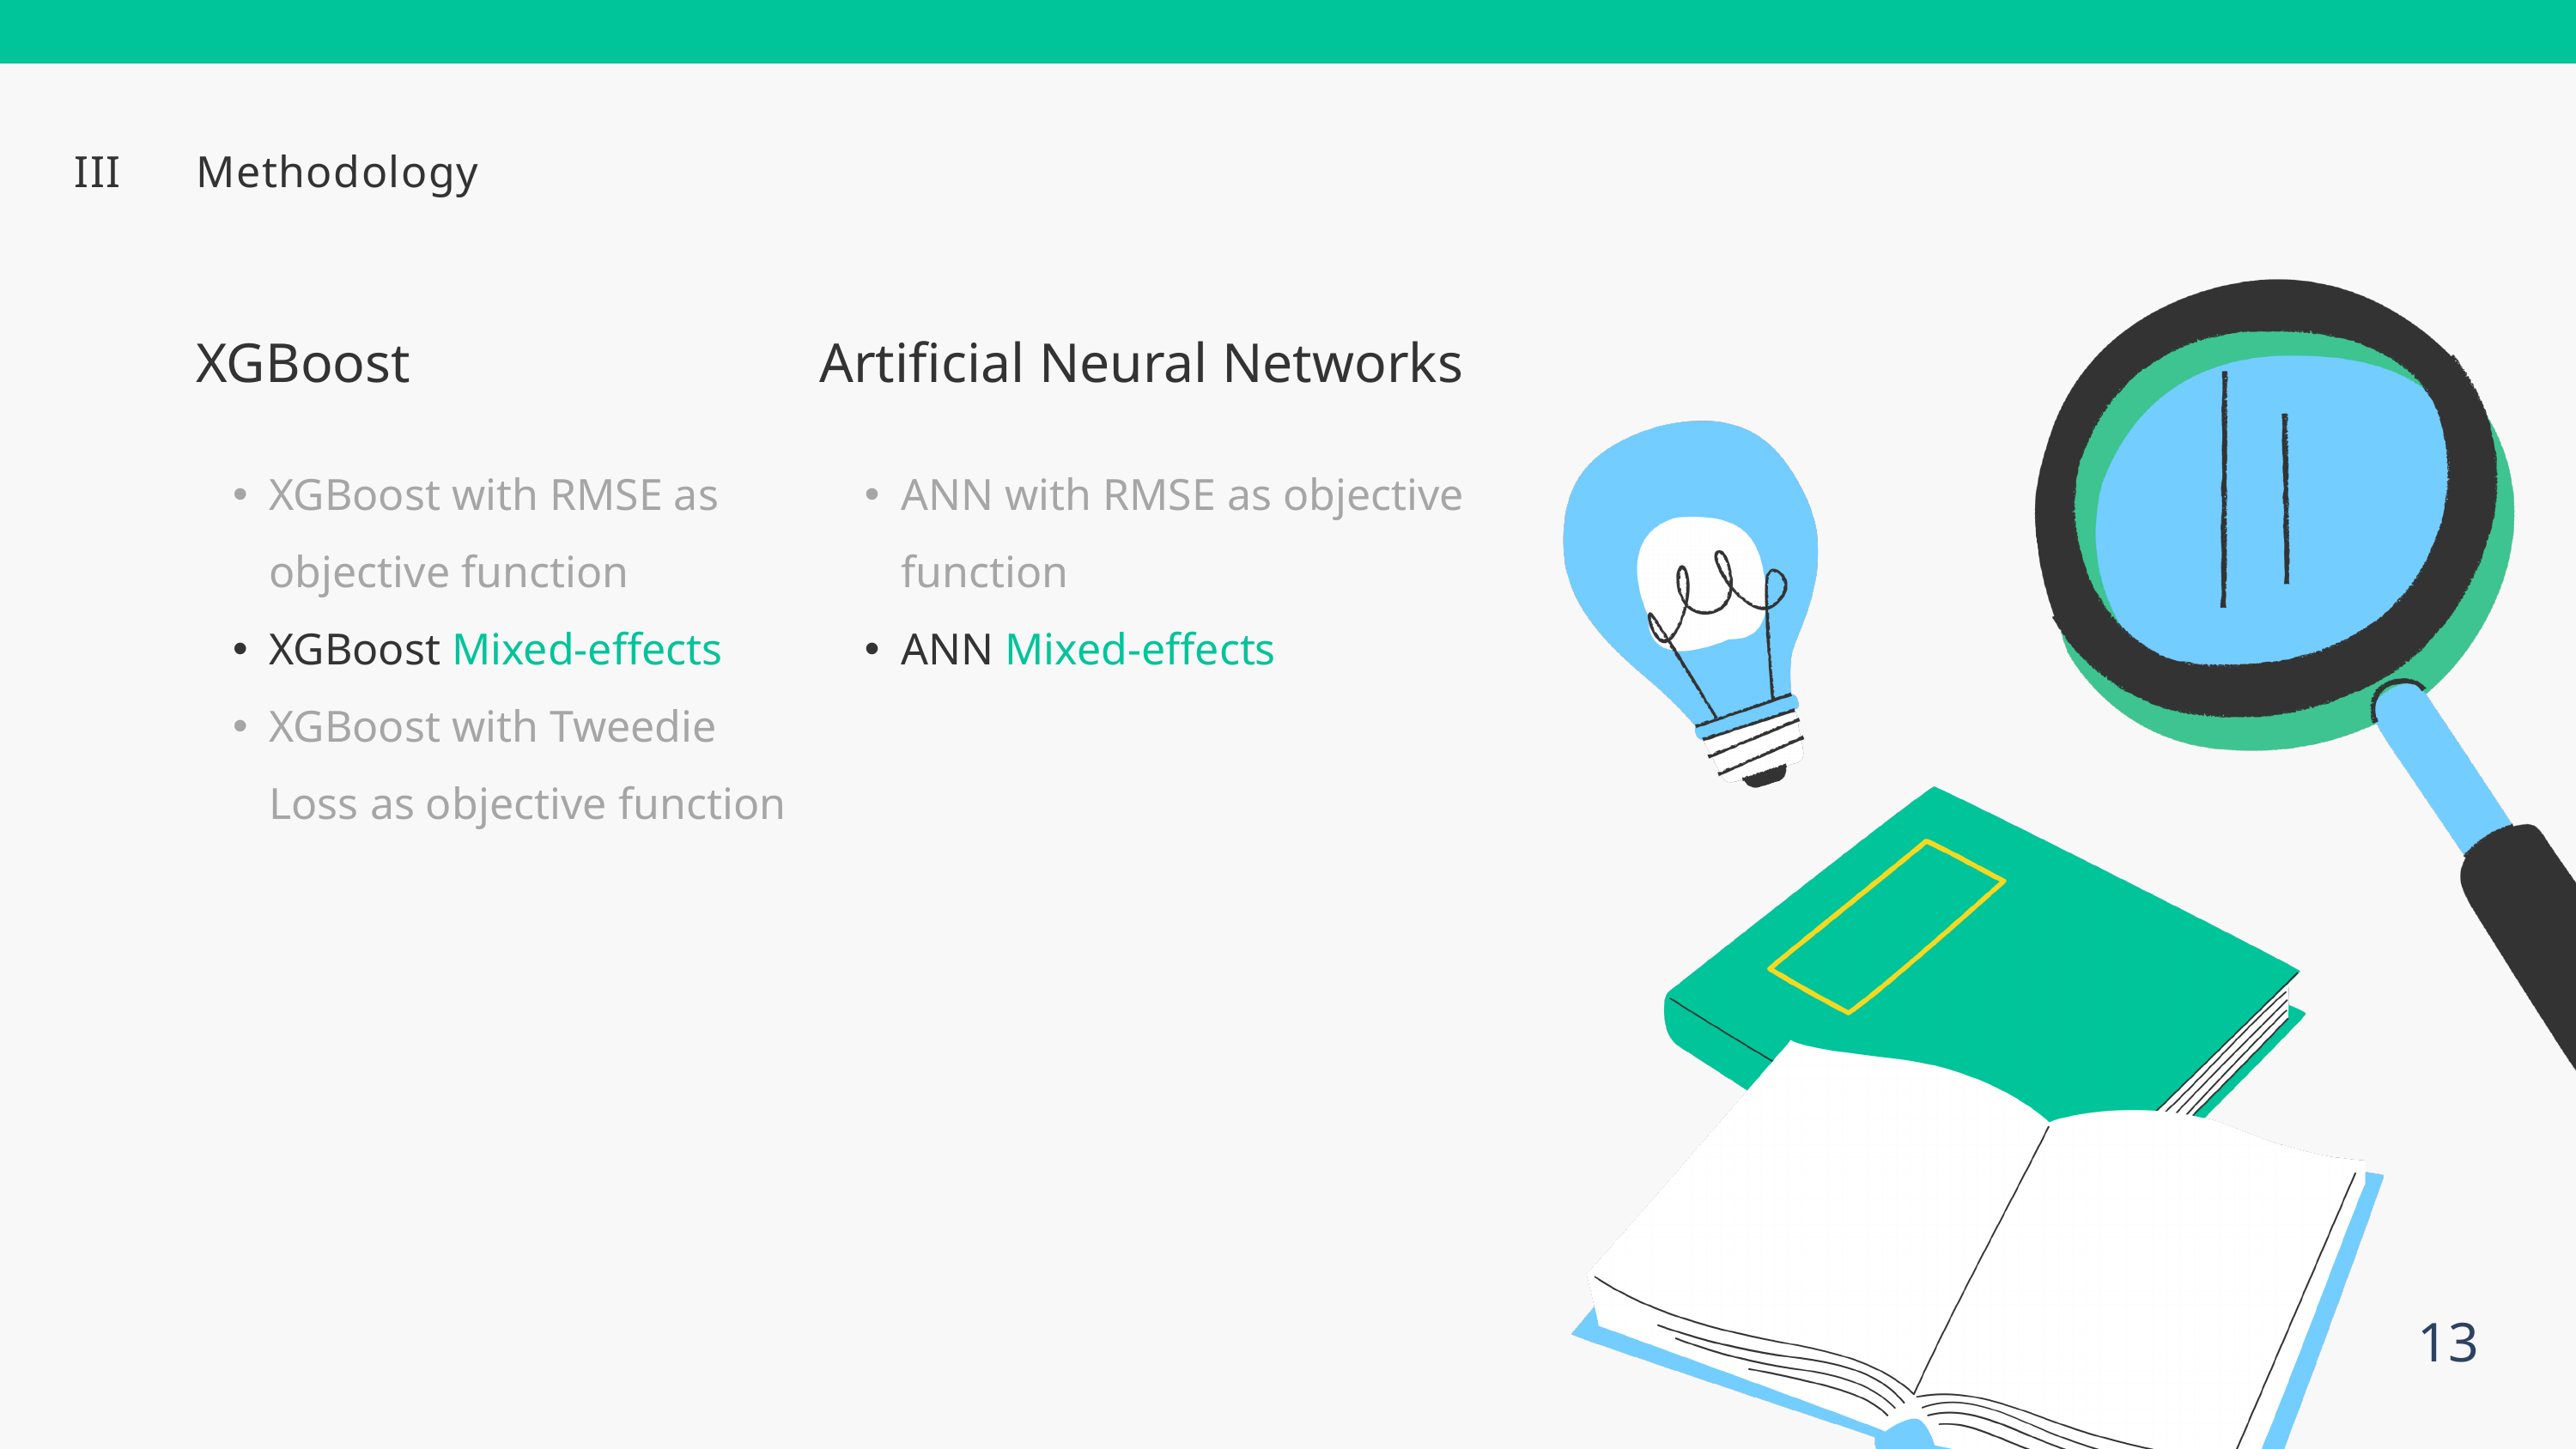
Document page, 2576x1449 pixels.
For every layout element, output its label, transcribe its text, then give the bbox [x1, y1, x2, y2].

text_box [0, 0, 2576, 64]
text_box III [59, 144, 136, 197]
text_box 13 [2388, 1286, 2480, 1373]
picture [1533, 246, 2576, 1449]
text_box Methodology [196, 144, 1689, 197]
text_box Artificial Neural Networks [819, 307, 1502, 394]
text_box XGBoost with RMSE as objective function XGBoost Mixed-effects XGBoost with Tweedie Loss as objective function [196, 441, 798, 828]
text_box XGBoost [196, 307, 761, 394]
text_box ANN with RMSE as objective function ANN Mixed-effects [828, 441, 1502, 674]
